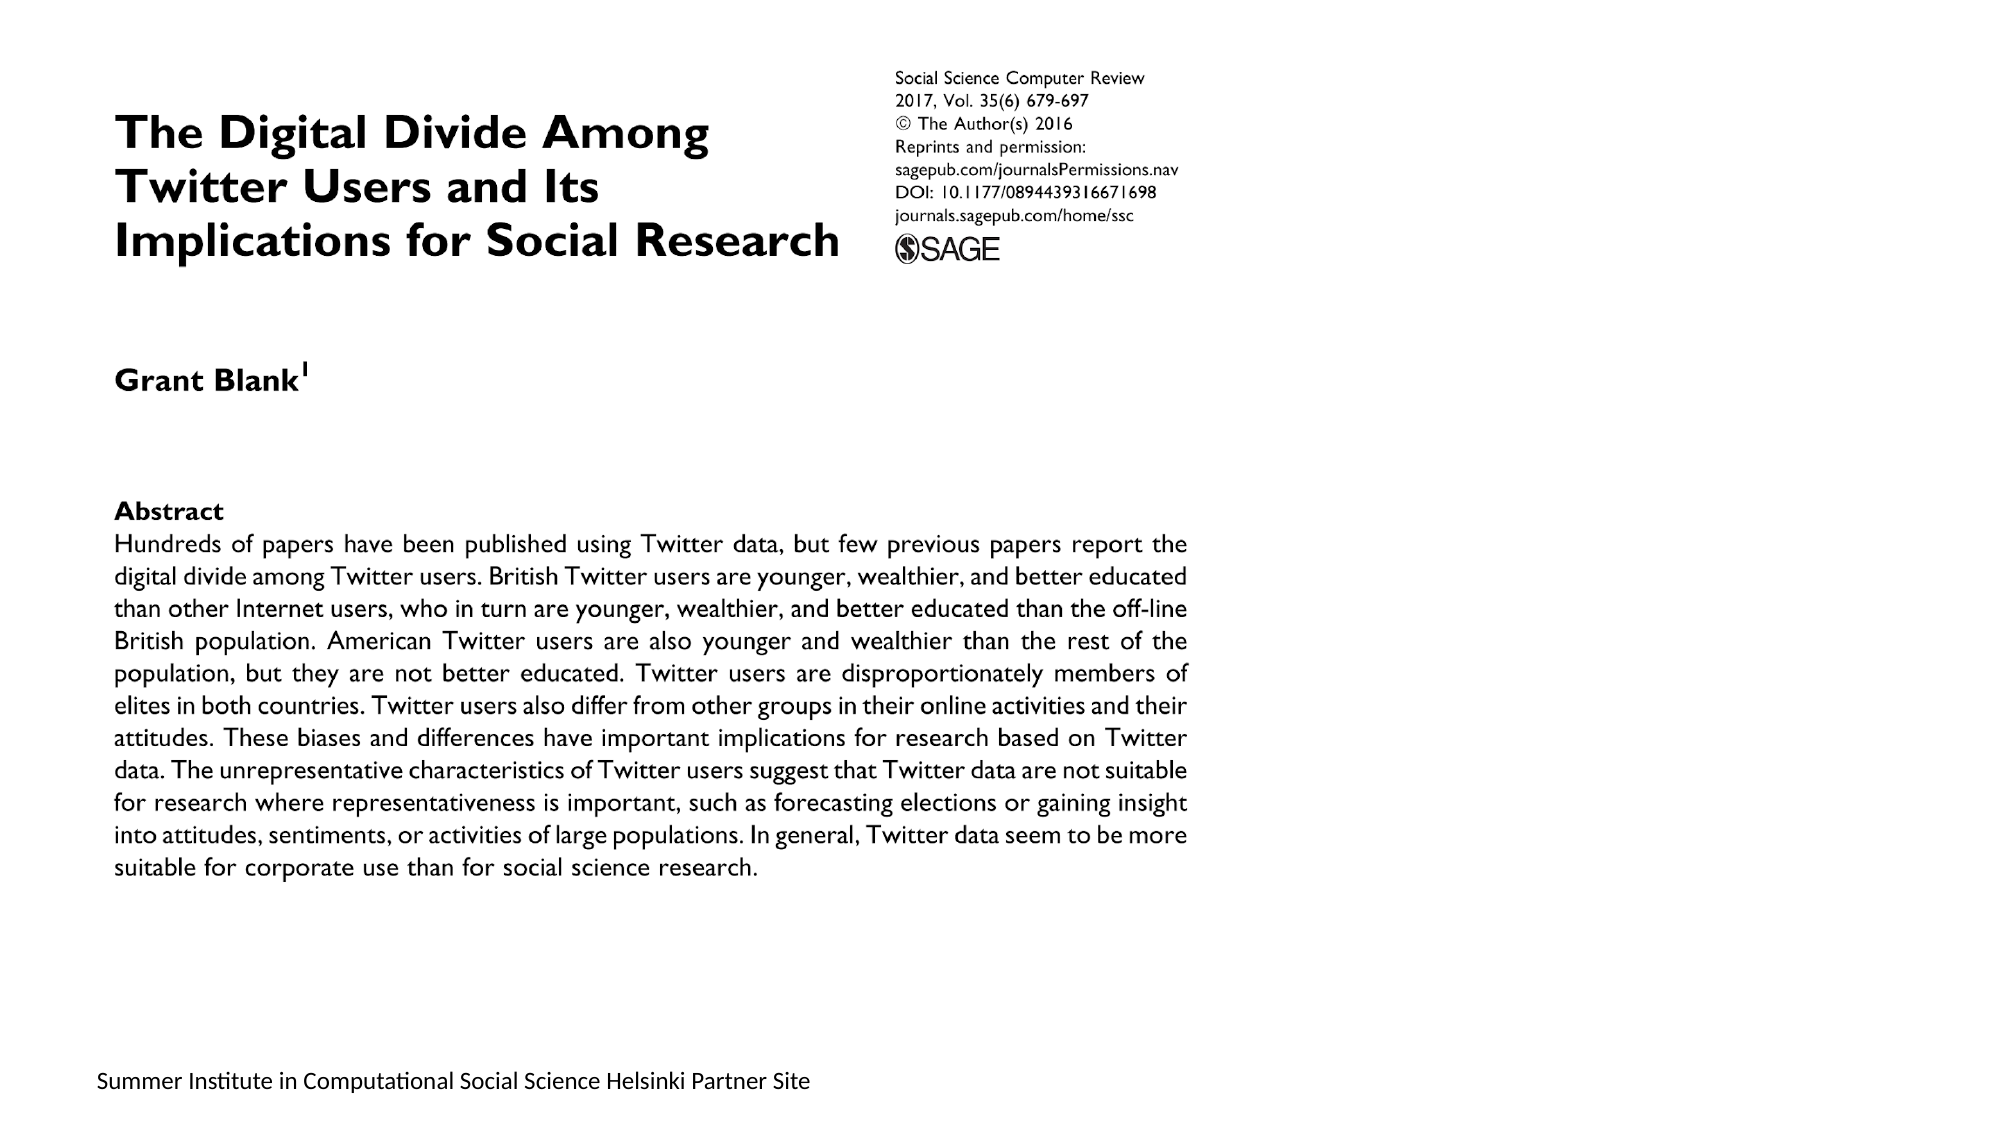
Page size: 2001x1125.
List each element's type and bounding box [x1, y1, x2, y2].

picture [104, 59, 1214, 896]
